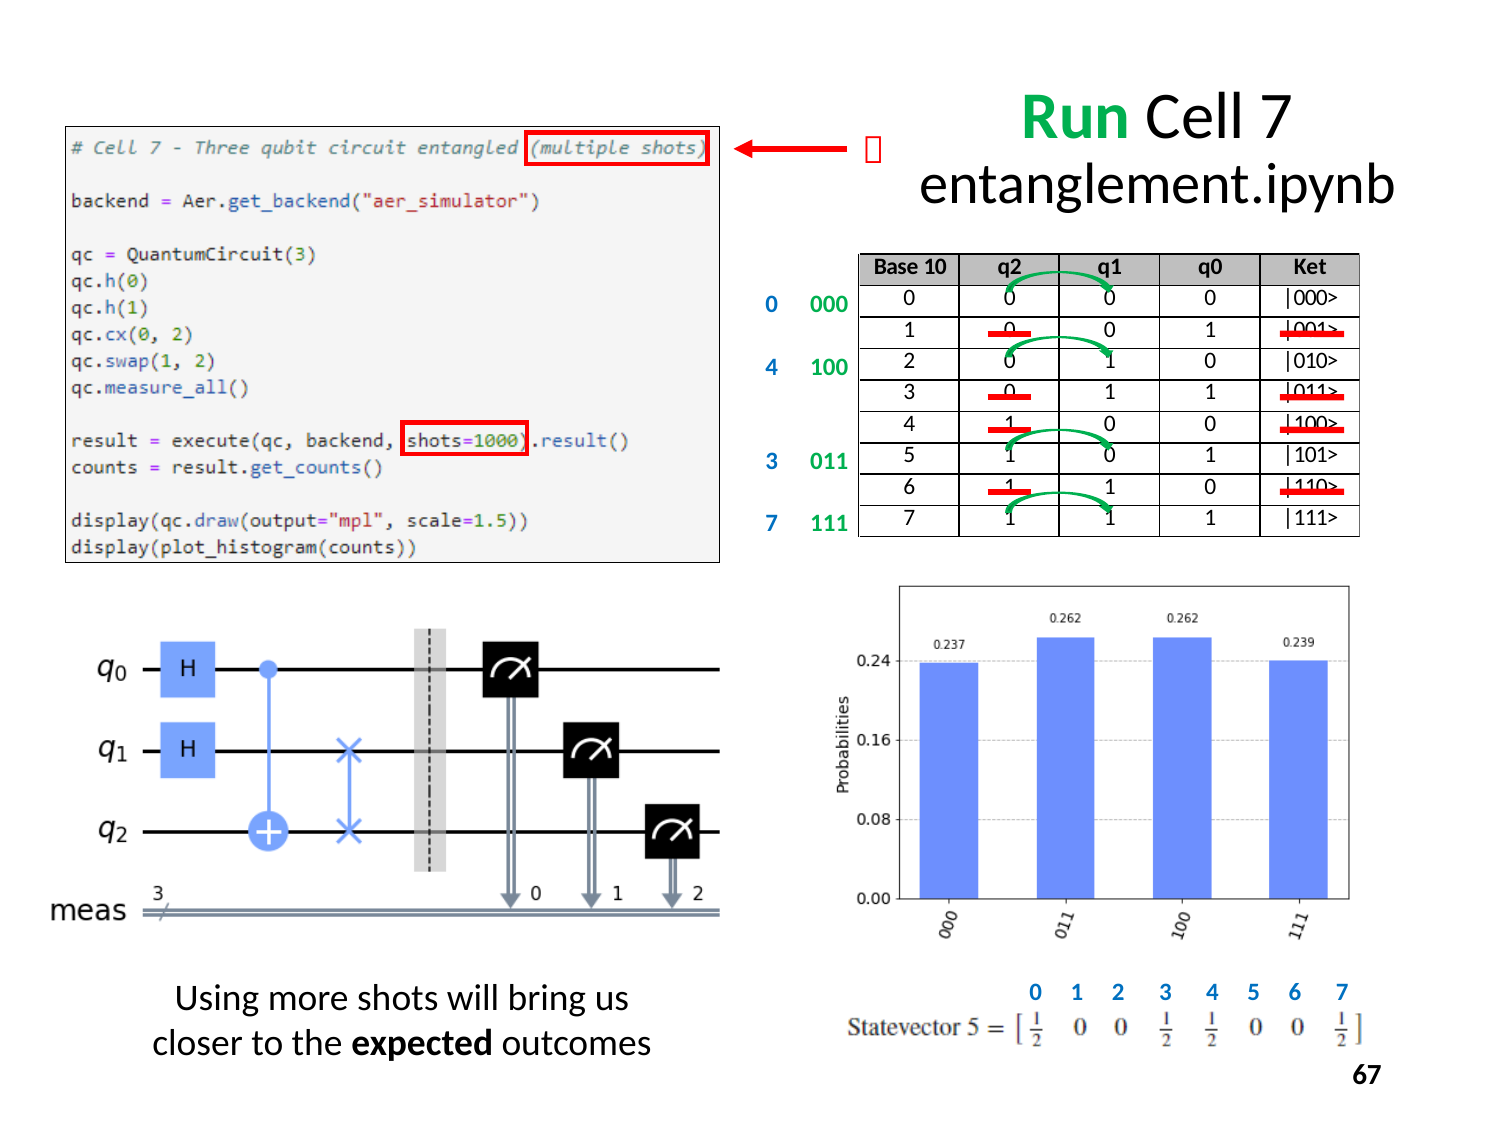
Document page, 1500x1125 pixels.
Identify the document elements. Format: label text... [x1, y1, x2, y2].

text_box Using more shots will bring us closer to the expected outcomes [119, 965, 686, 1070]
slide_number 67 [1059, 1042, 1397, 1103]
picture [41, 611, 734, 937]
picture [65, 126, 720, 563]
picture [822, 572, 1368, 949]
title Run Cell 7 entanglement.ipynb [886, 58, 1430, 240]
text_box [826, 967, 1382, 1059]
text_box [732, 253, 1382, 545]
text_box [733, 118, 911, 180]
